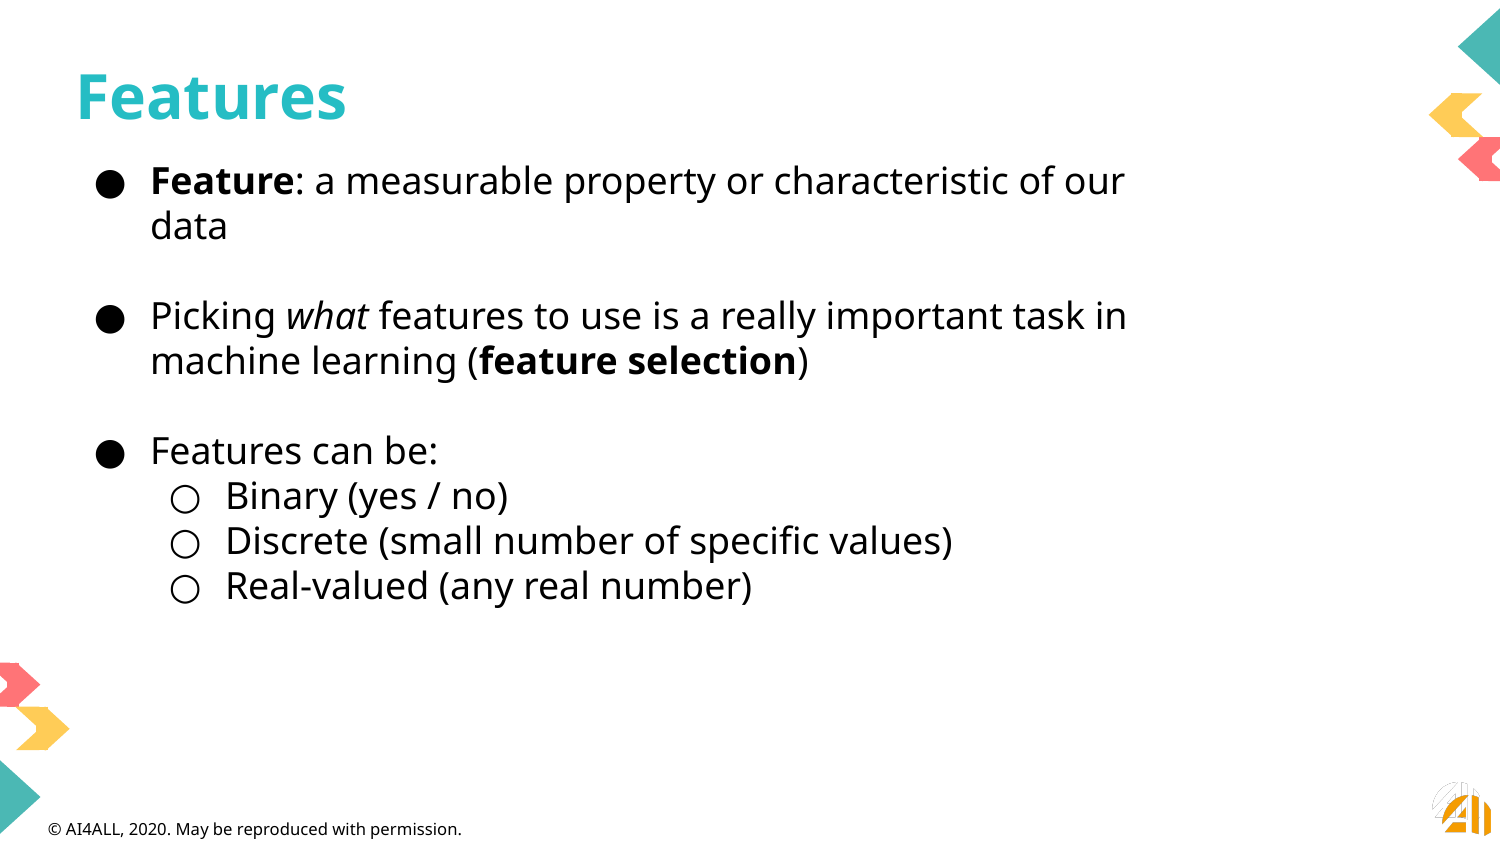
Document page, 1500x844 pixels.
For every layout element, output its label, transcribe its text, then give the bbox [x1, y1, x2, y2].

picture [1432, 782, 1491, 836]
list Feature: a measurable property or characteristic of our data Picking what features to use is a really important task in machine learning (feature selection) Features can be: Binary (yes / no) Discrete (small number of specific values) Real-valued (any real number) [75, 157, 1198, 707]
title Features [75, 56, 1296, 117]
